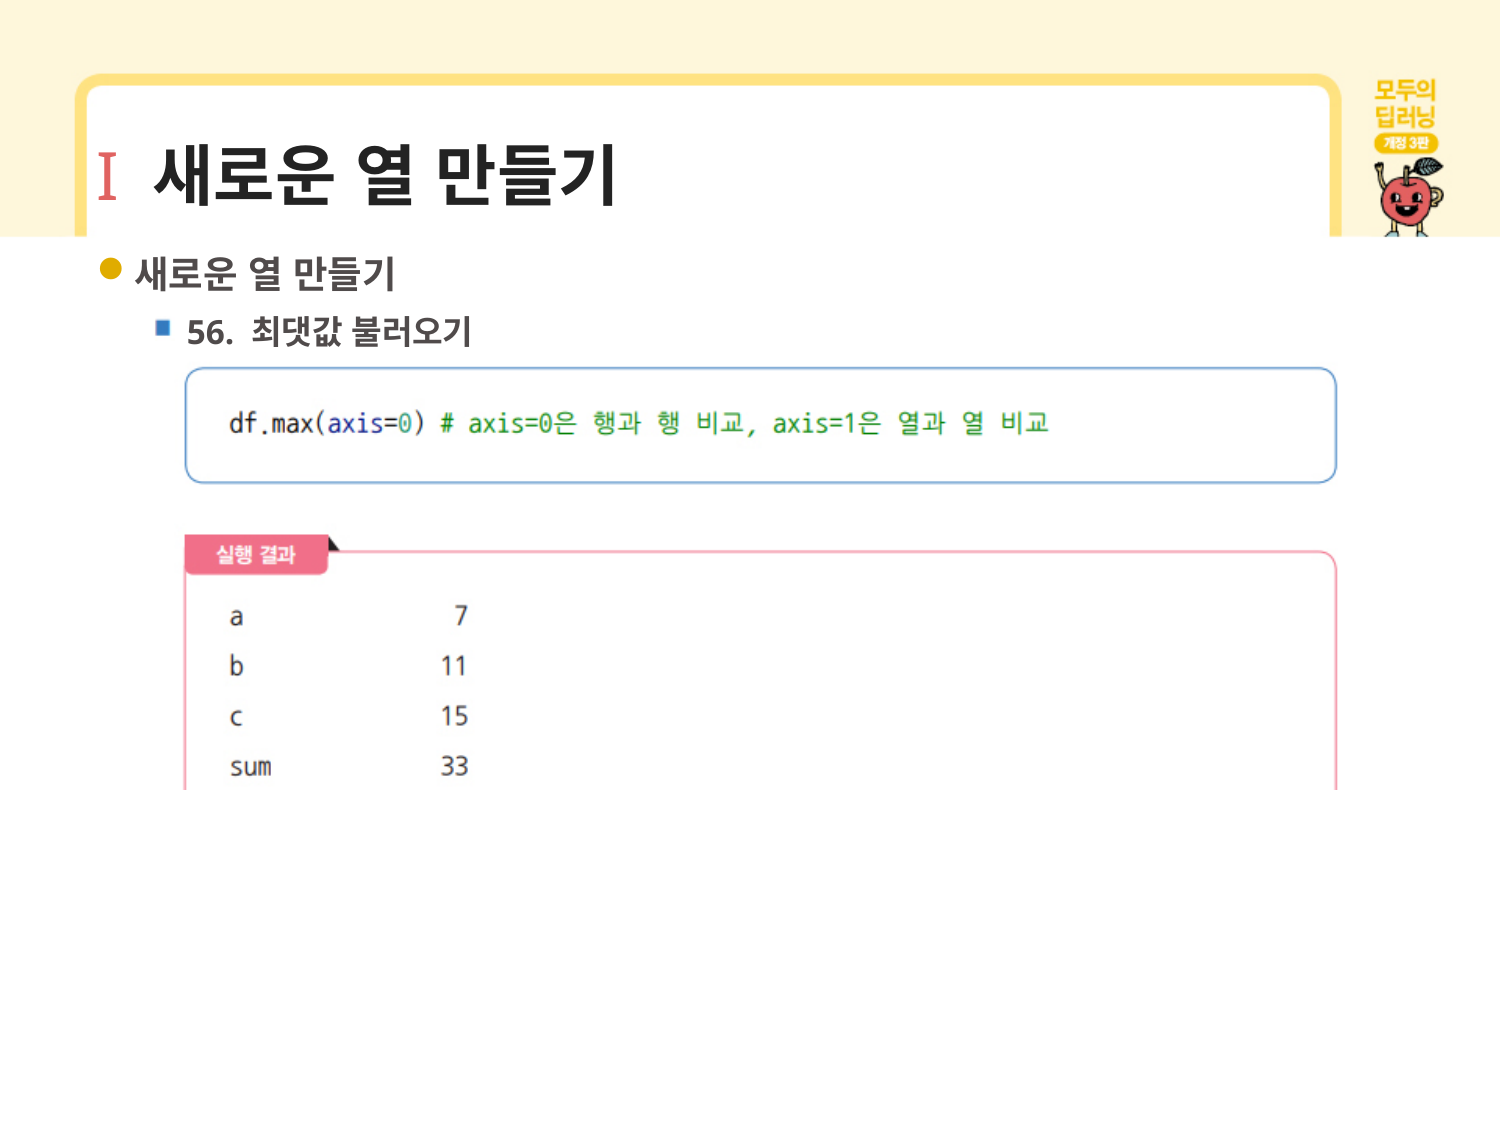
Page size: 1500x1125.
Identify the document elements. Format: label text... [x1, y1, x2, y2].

picture [0, 0, 1500, 1125]
title I 새로운 열 만들기 [81, 90, 1412, 222]
list 새로운 열 만들기 56. 최댓값 불러오기 [81, 239, 1412, 1054]
